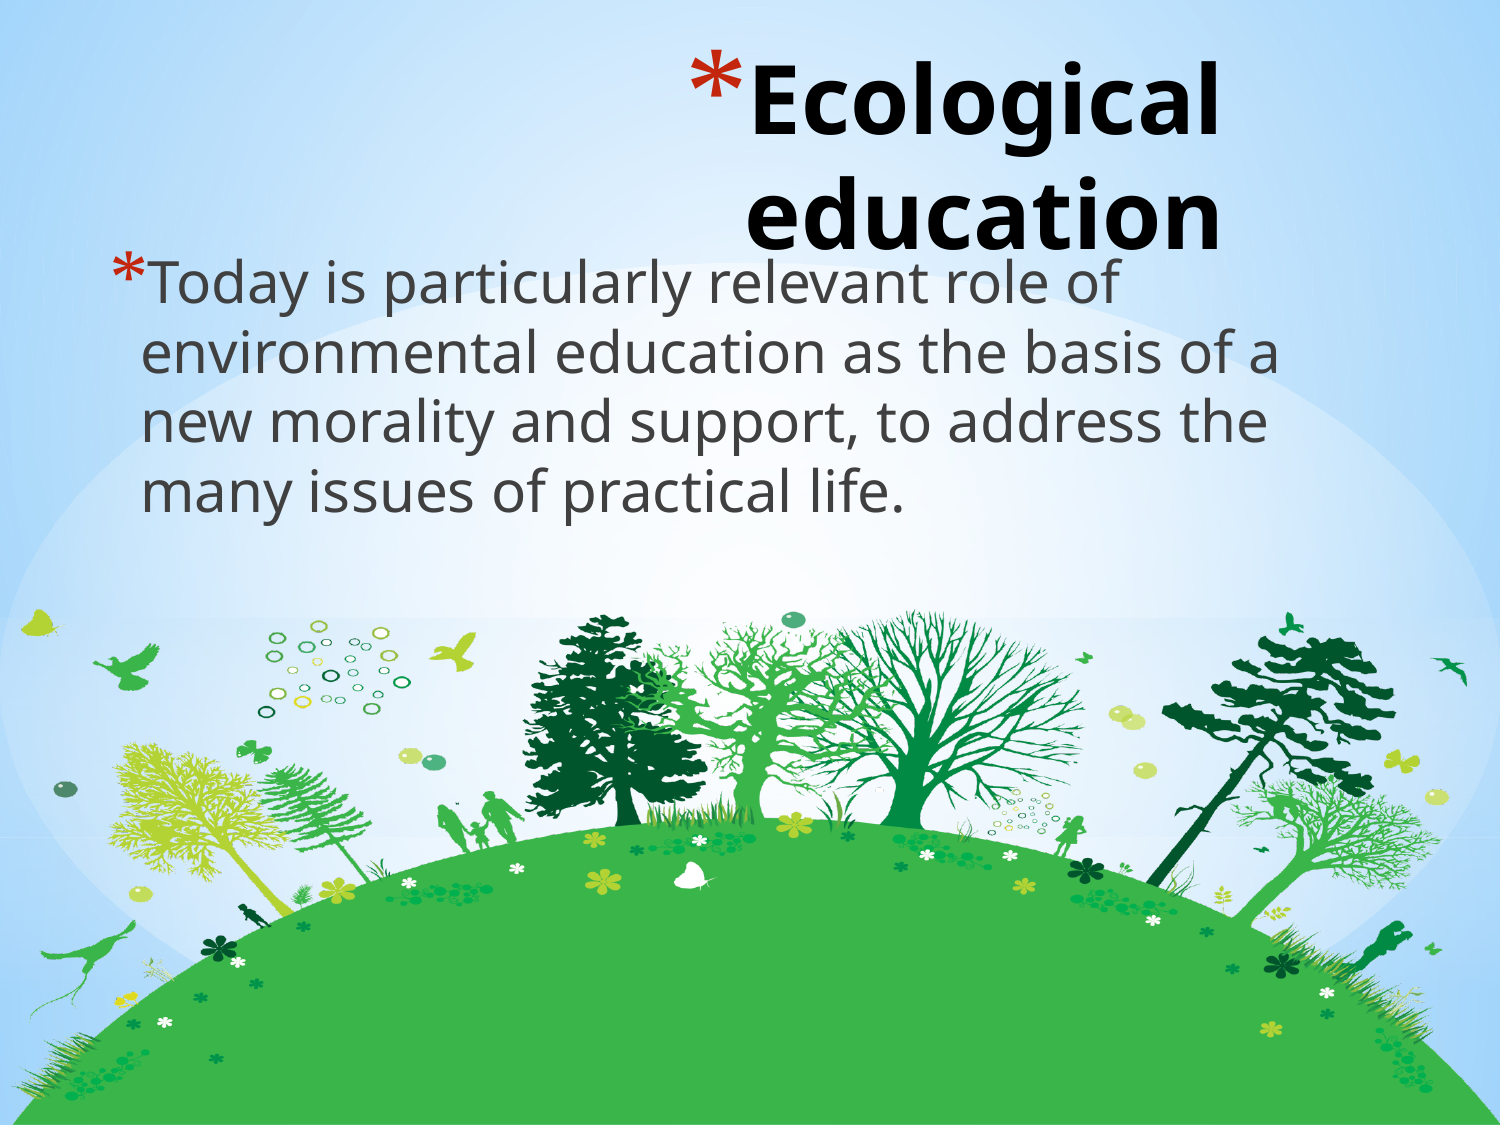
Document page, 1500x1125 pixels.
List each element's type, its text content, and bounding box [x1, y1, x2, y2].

text_box Today is particularly relevant role of environmental education as the basis of a new morality and support, to address the many issues of practical life. [87, 237, 1325, 557]
picture [0, 577, 1500, 1125]
title Ecological education [171, 30, 1240, 219]
